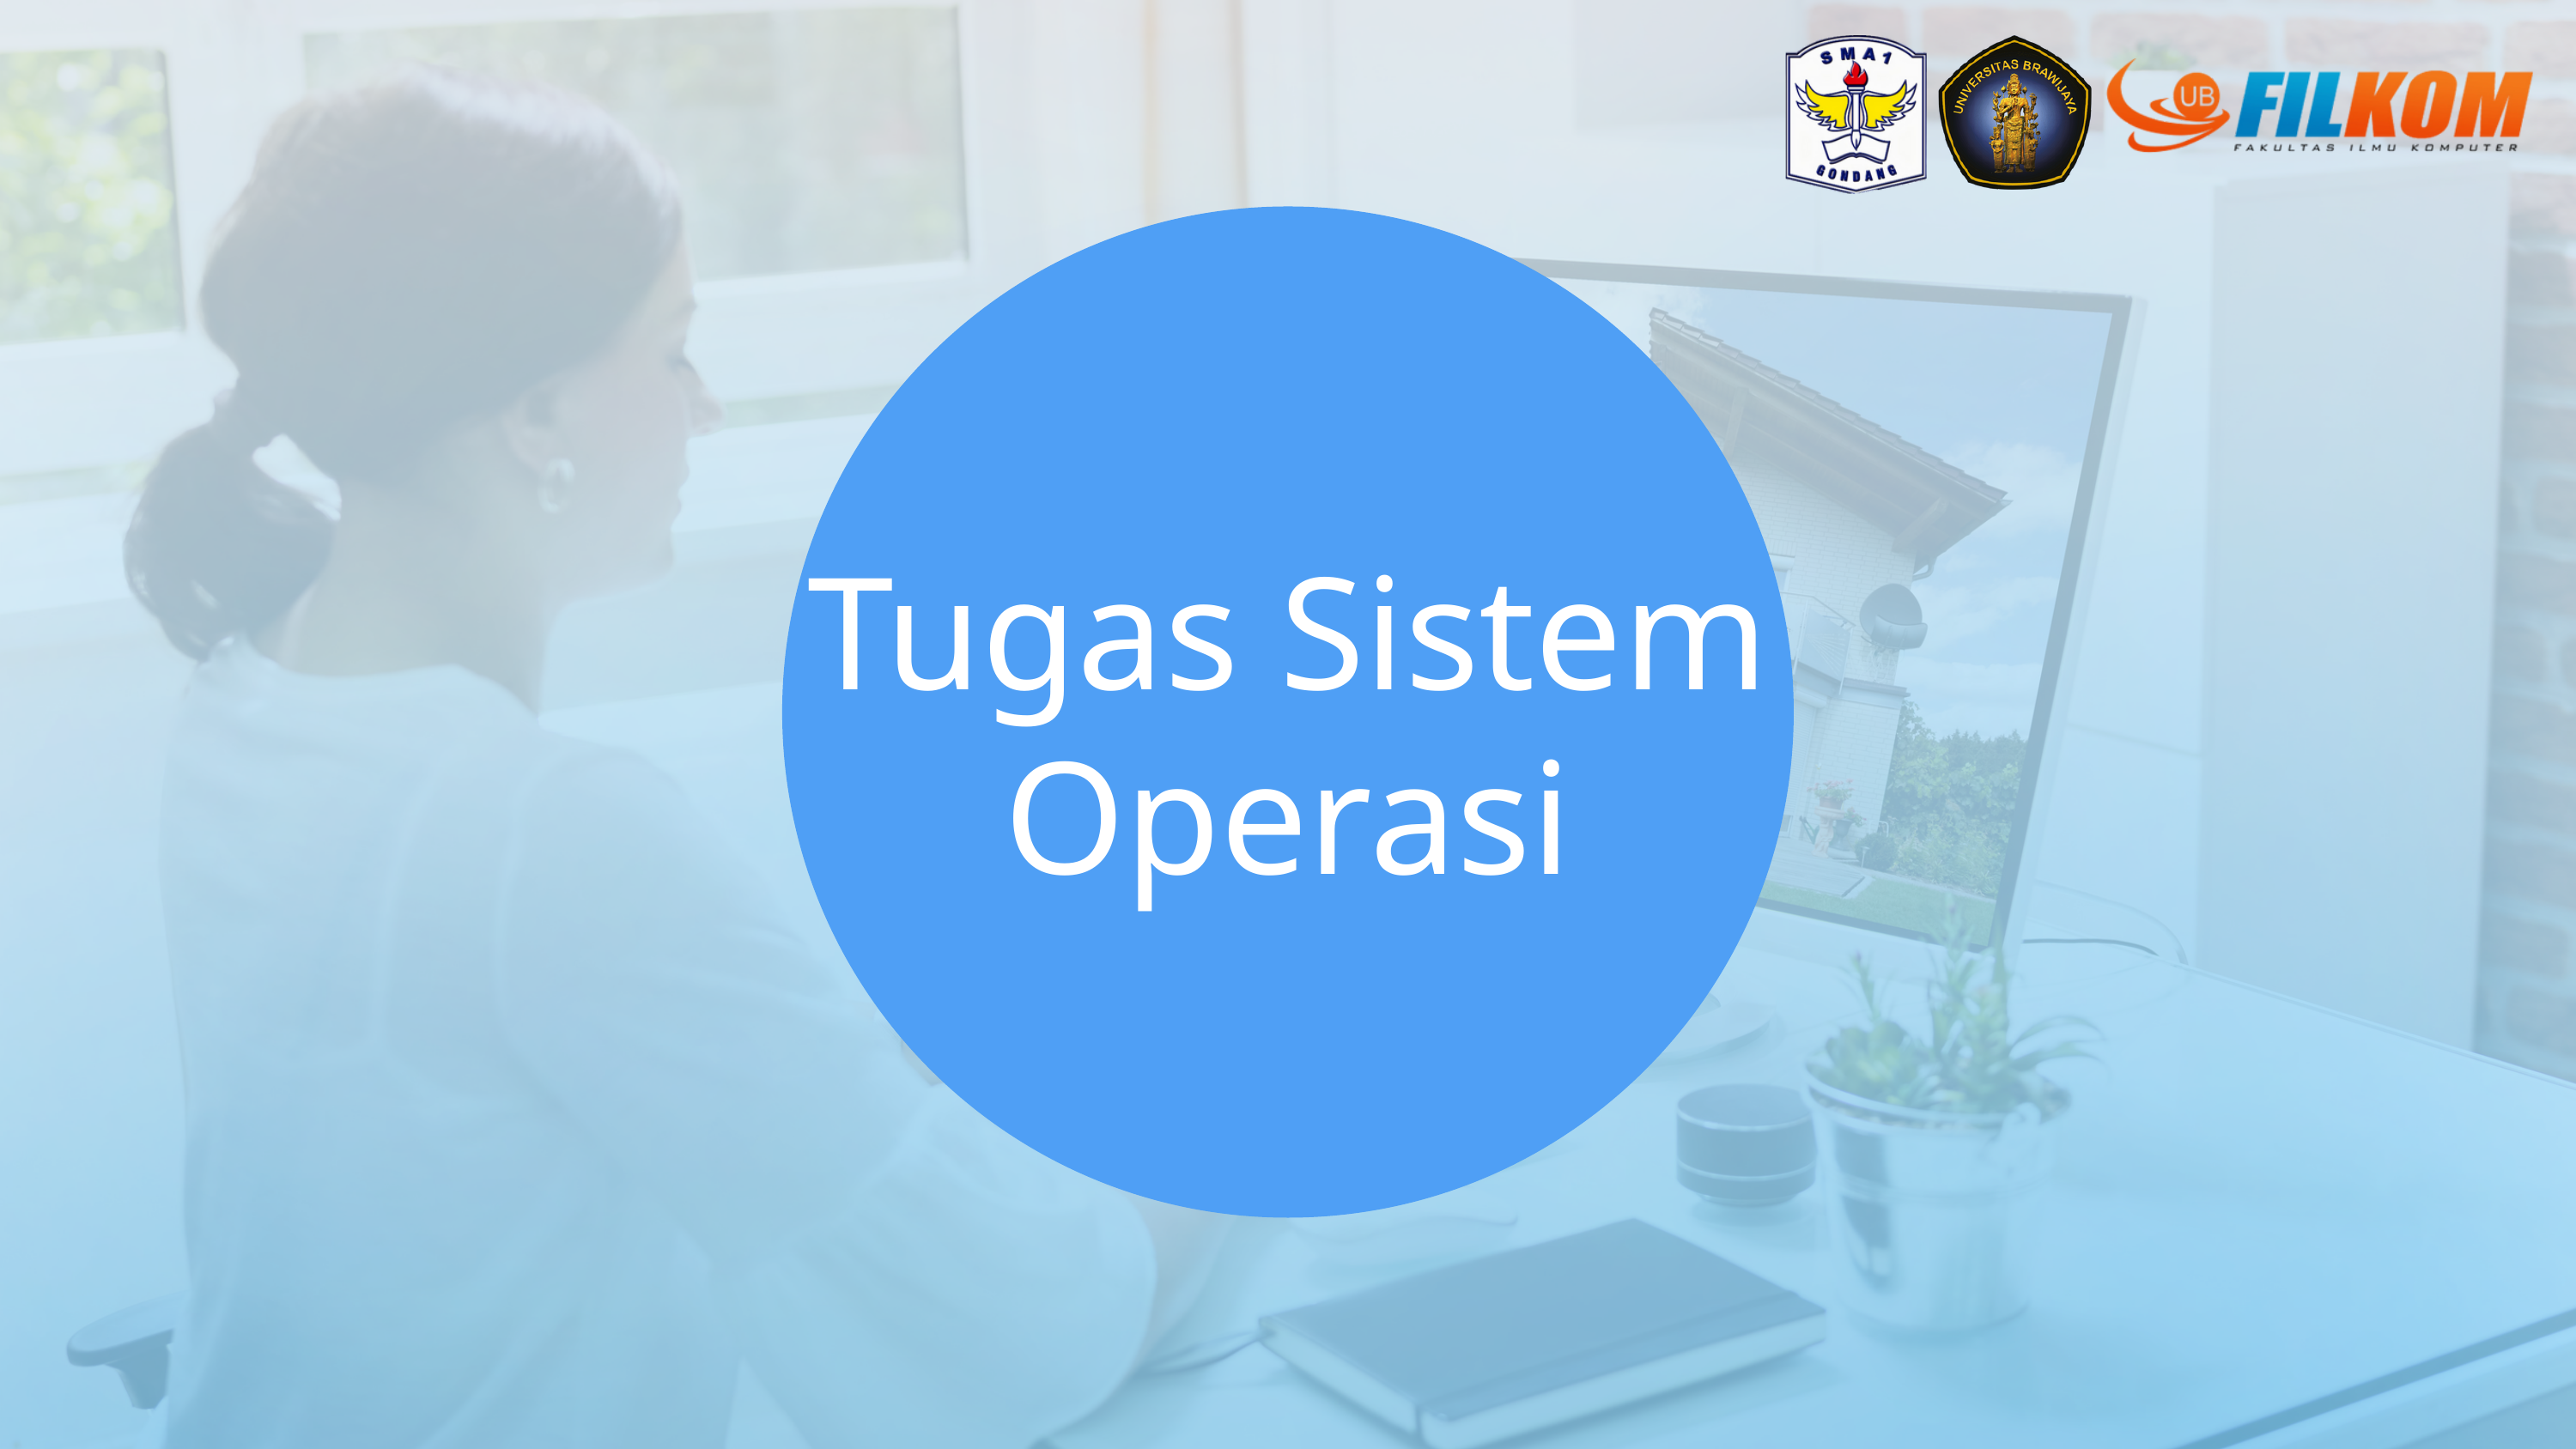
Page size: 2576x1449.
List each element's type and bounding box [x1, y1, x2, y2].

text_box [2103, 58, 2534, 166]
text_box [0, 0, 2576, 1449]
text_box [1938, 35, 2092, 190]
text_box [781, 206, 1795, 1218]
text_box [1785, 35, 1927, 195]
